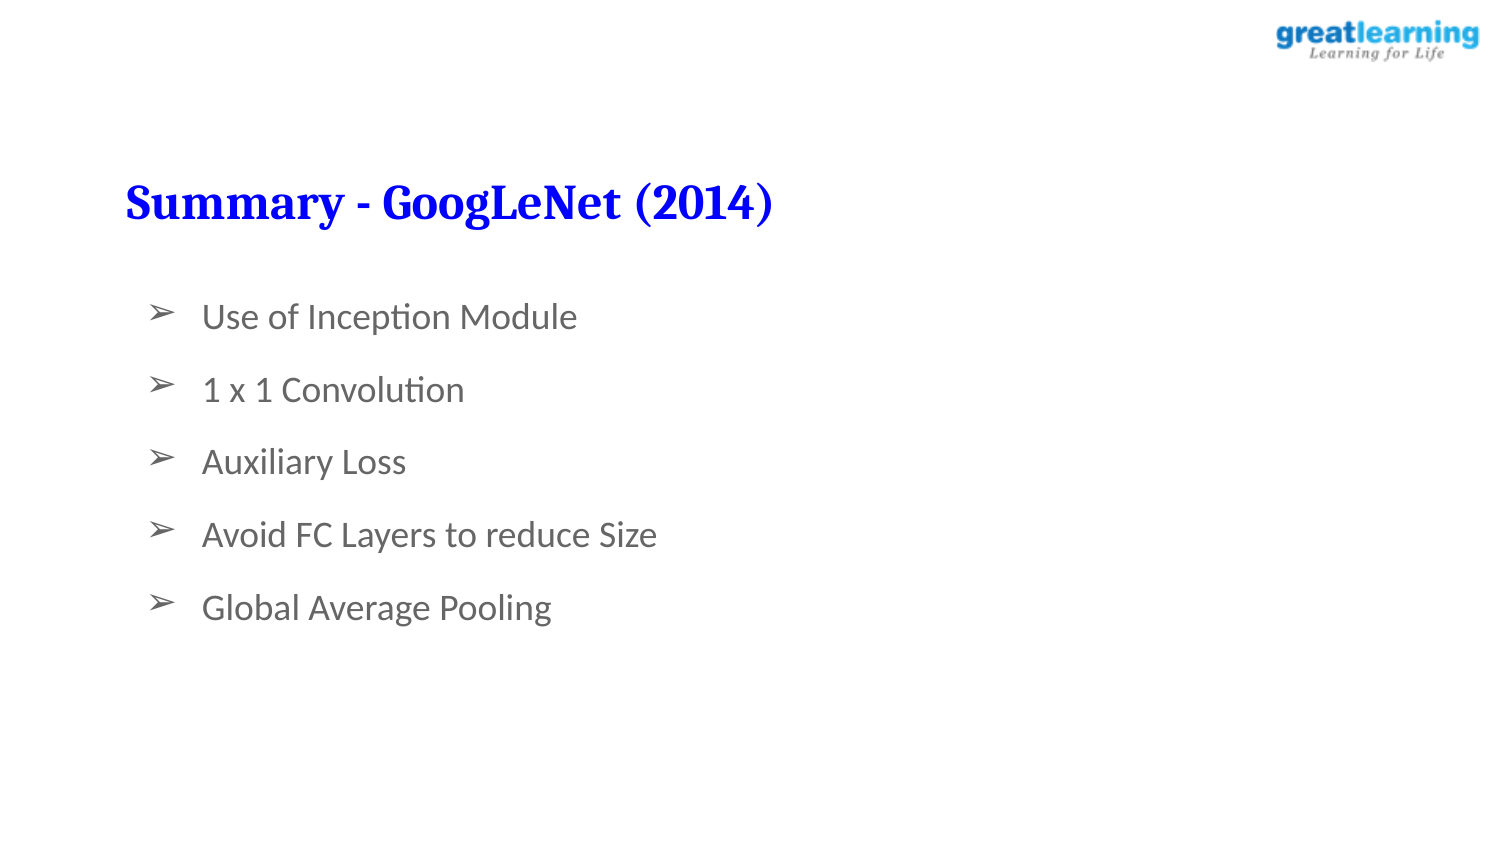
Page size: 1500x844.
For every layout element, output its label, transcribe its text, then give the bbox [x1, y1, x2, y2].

text_box Summary - GoogLeNet (2014) Use of Inception Module 1 x 1 Convolution Auxiliary Loss Avoid FC Layers to reduce Size Global Average Pooling [111, 154, 1261, 661]
picture [1276, 19, 1480, 62]
